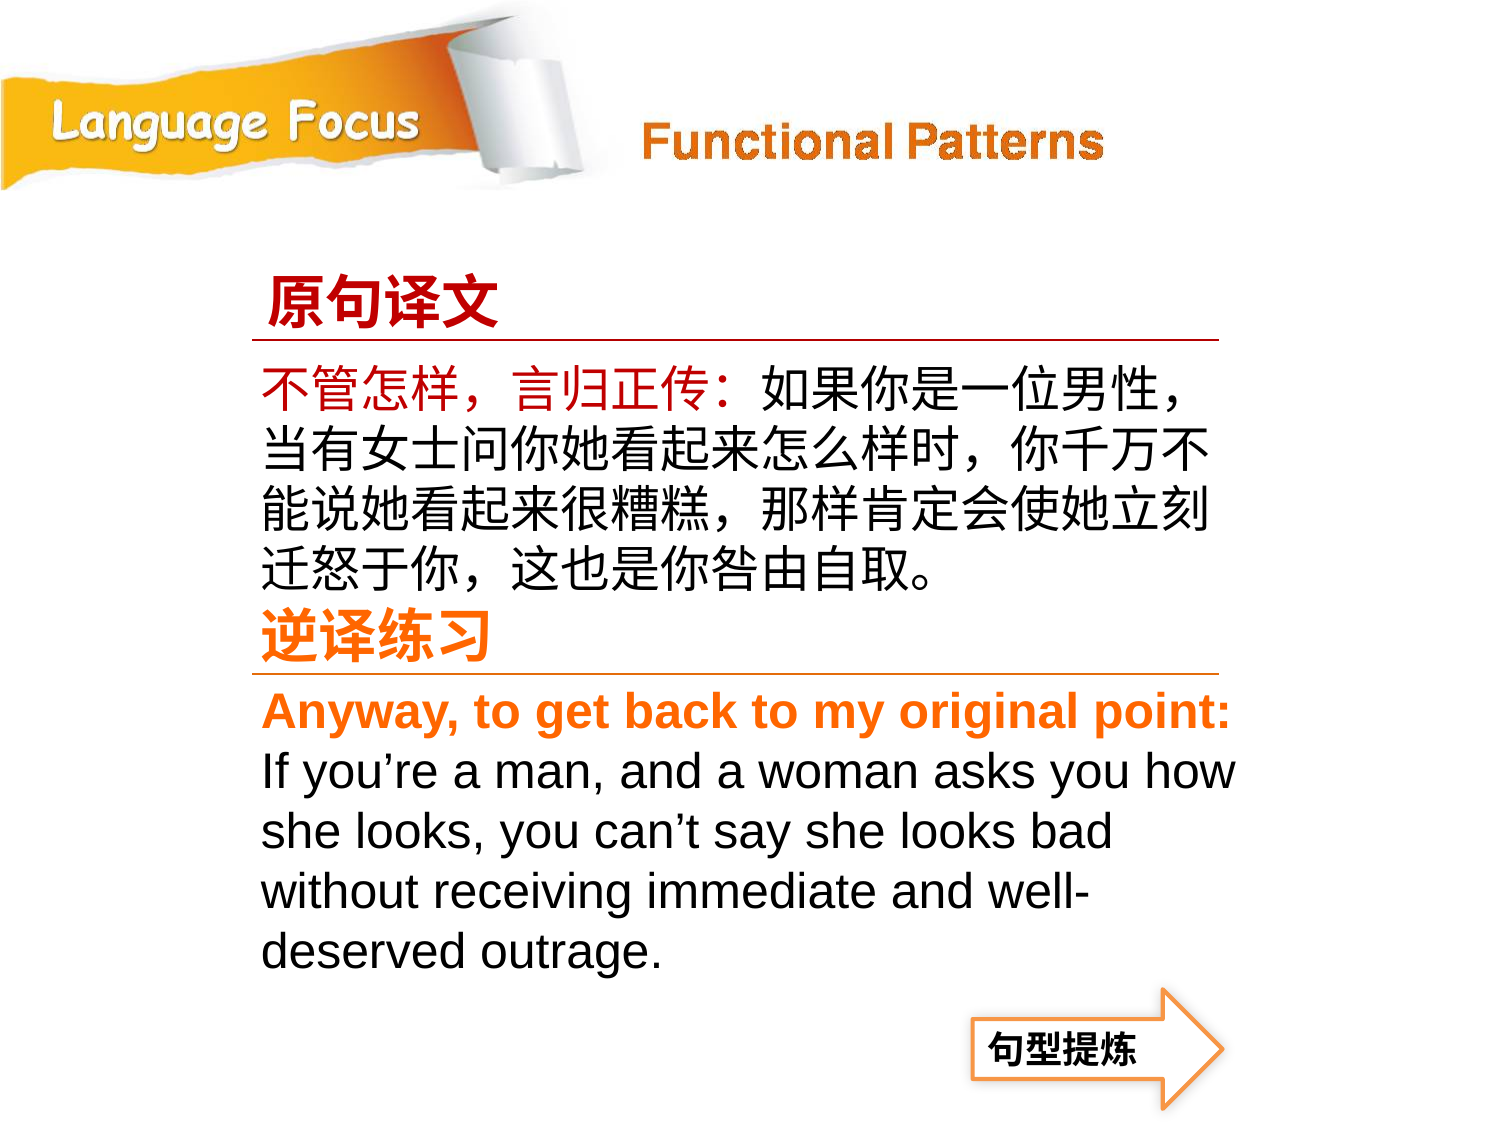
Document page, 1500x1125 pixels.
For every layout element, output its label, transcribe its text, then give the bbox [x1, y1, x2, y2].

text_box Anyway, to get back to my original point: If you’re a man, and a woman asks you how she looks, you can’t say she looks bad without receiving immediate and well-deserved outrage. [246, 671, 1270, 986]
text_box 不管怎样，言归正传：如果你是一位男性，当有女士问你她看起来怎么样时，你千万不能说她看起来很糟糕，那样肯定会使她立刻迁怒于你，这也是你咎由自取。 [246, 349, 1227, 605]
text_box 逆译练习 [246, 591, 554, 671]
picture [0, 0, 1187, 192]
text_box 原句译文 [252, 257, 573, 339]
text_box 句型提炼 [970, 987, 1225, 1111]
